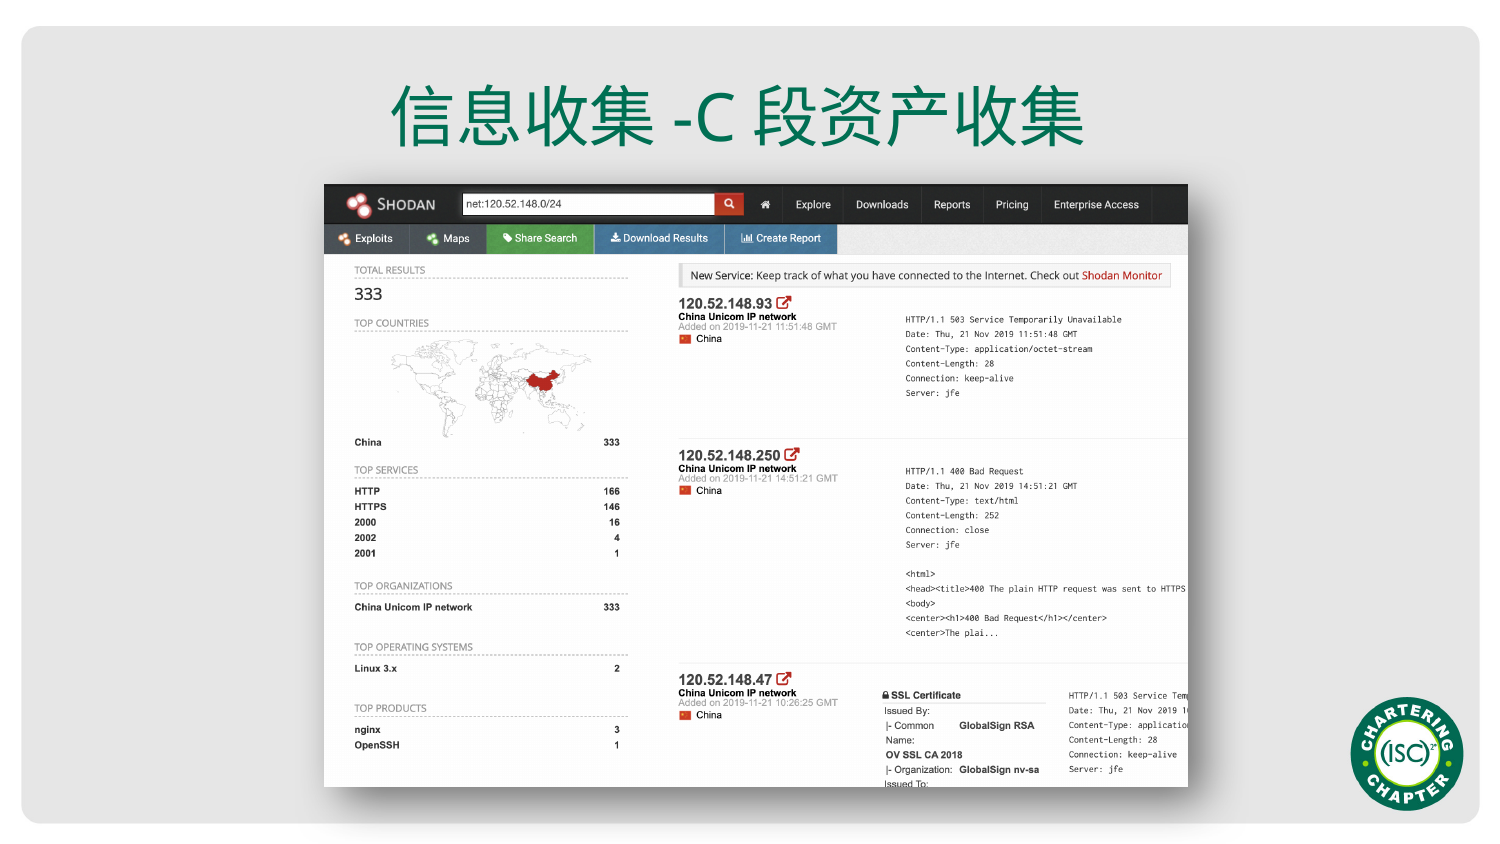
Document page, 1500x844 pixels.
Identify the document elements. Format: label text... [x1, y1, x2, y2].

text_box 信息收集-C段资产收集 [374, 70, 1126, 160]
picture [0, 5, 1500, 844]
